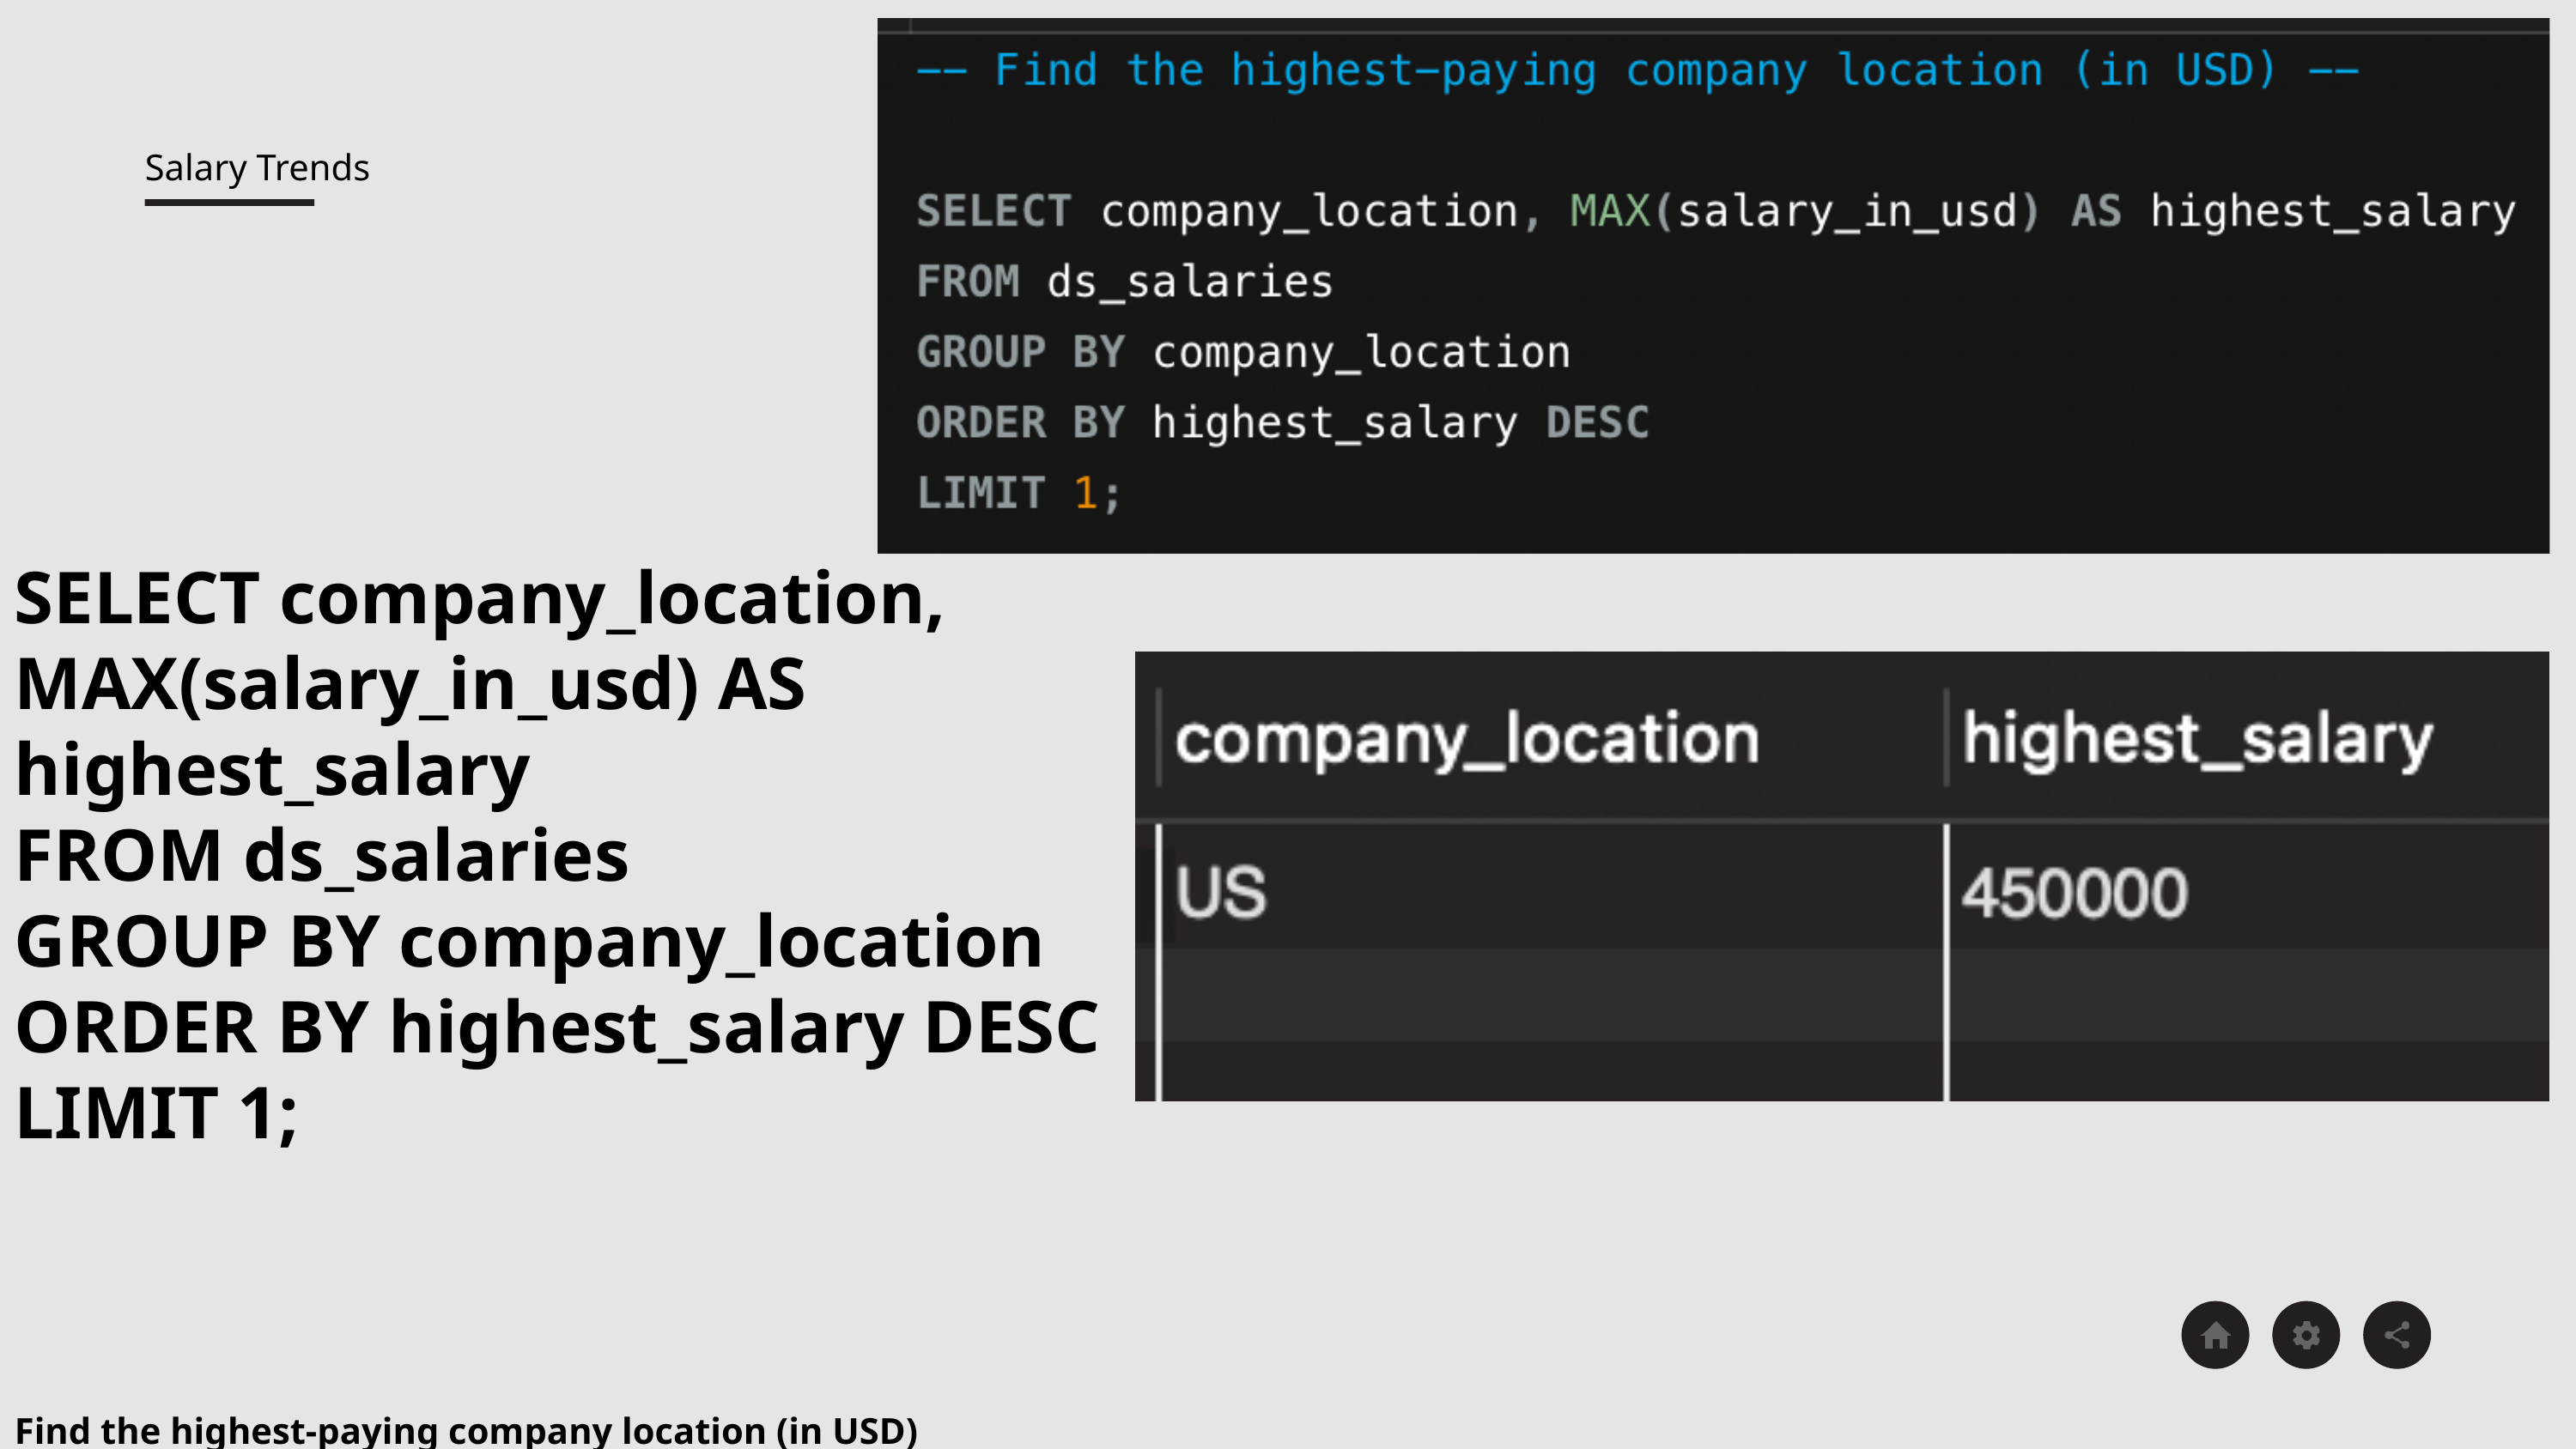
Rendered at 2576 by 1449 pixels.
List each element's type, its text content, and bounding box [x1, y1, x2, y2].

text_box [1134, 652, 2549, 1101]
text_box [2181, 1300, 2250, 1369]
text_box Salary Trends [144, 137, 878, 189]
text_box [878, 18, 2550, 554]
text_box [14, 553, 1109, 1449]
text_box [2362, 1300, 2432, 1369]
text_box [2272, 1300, 2341, 1369]
